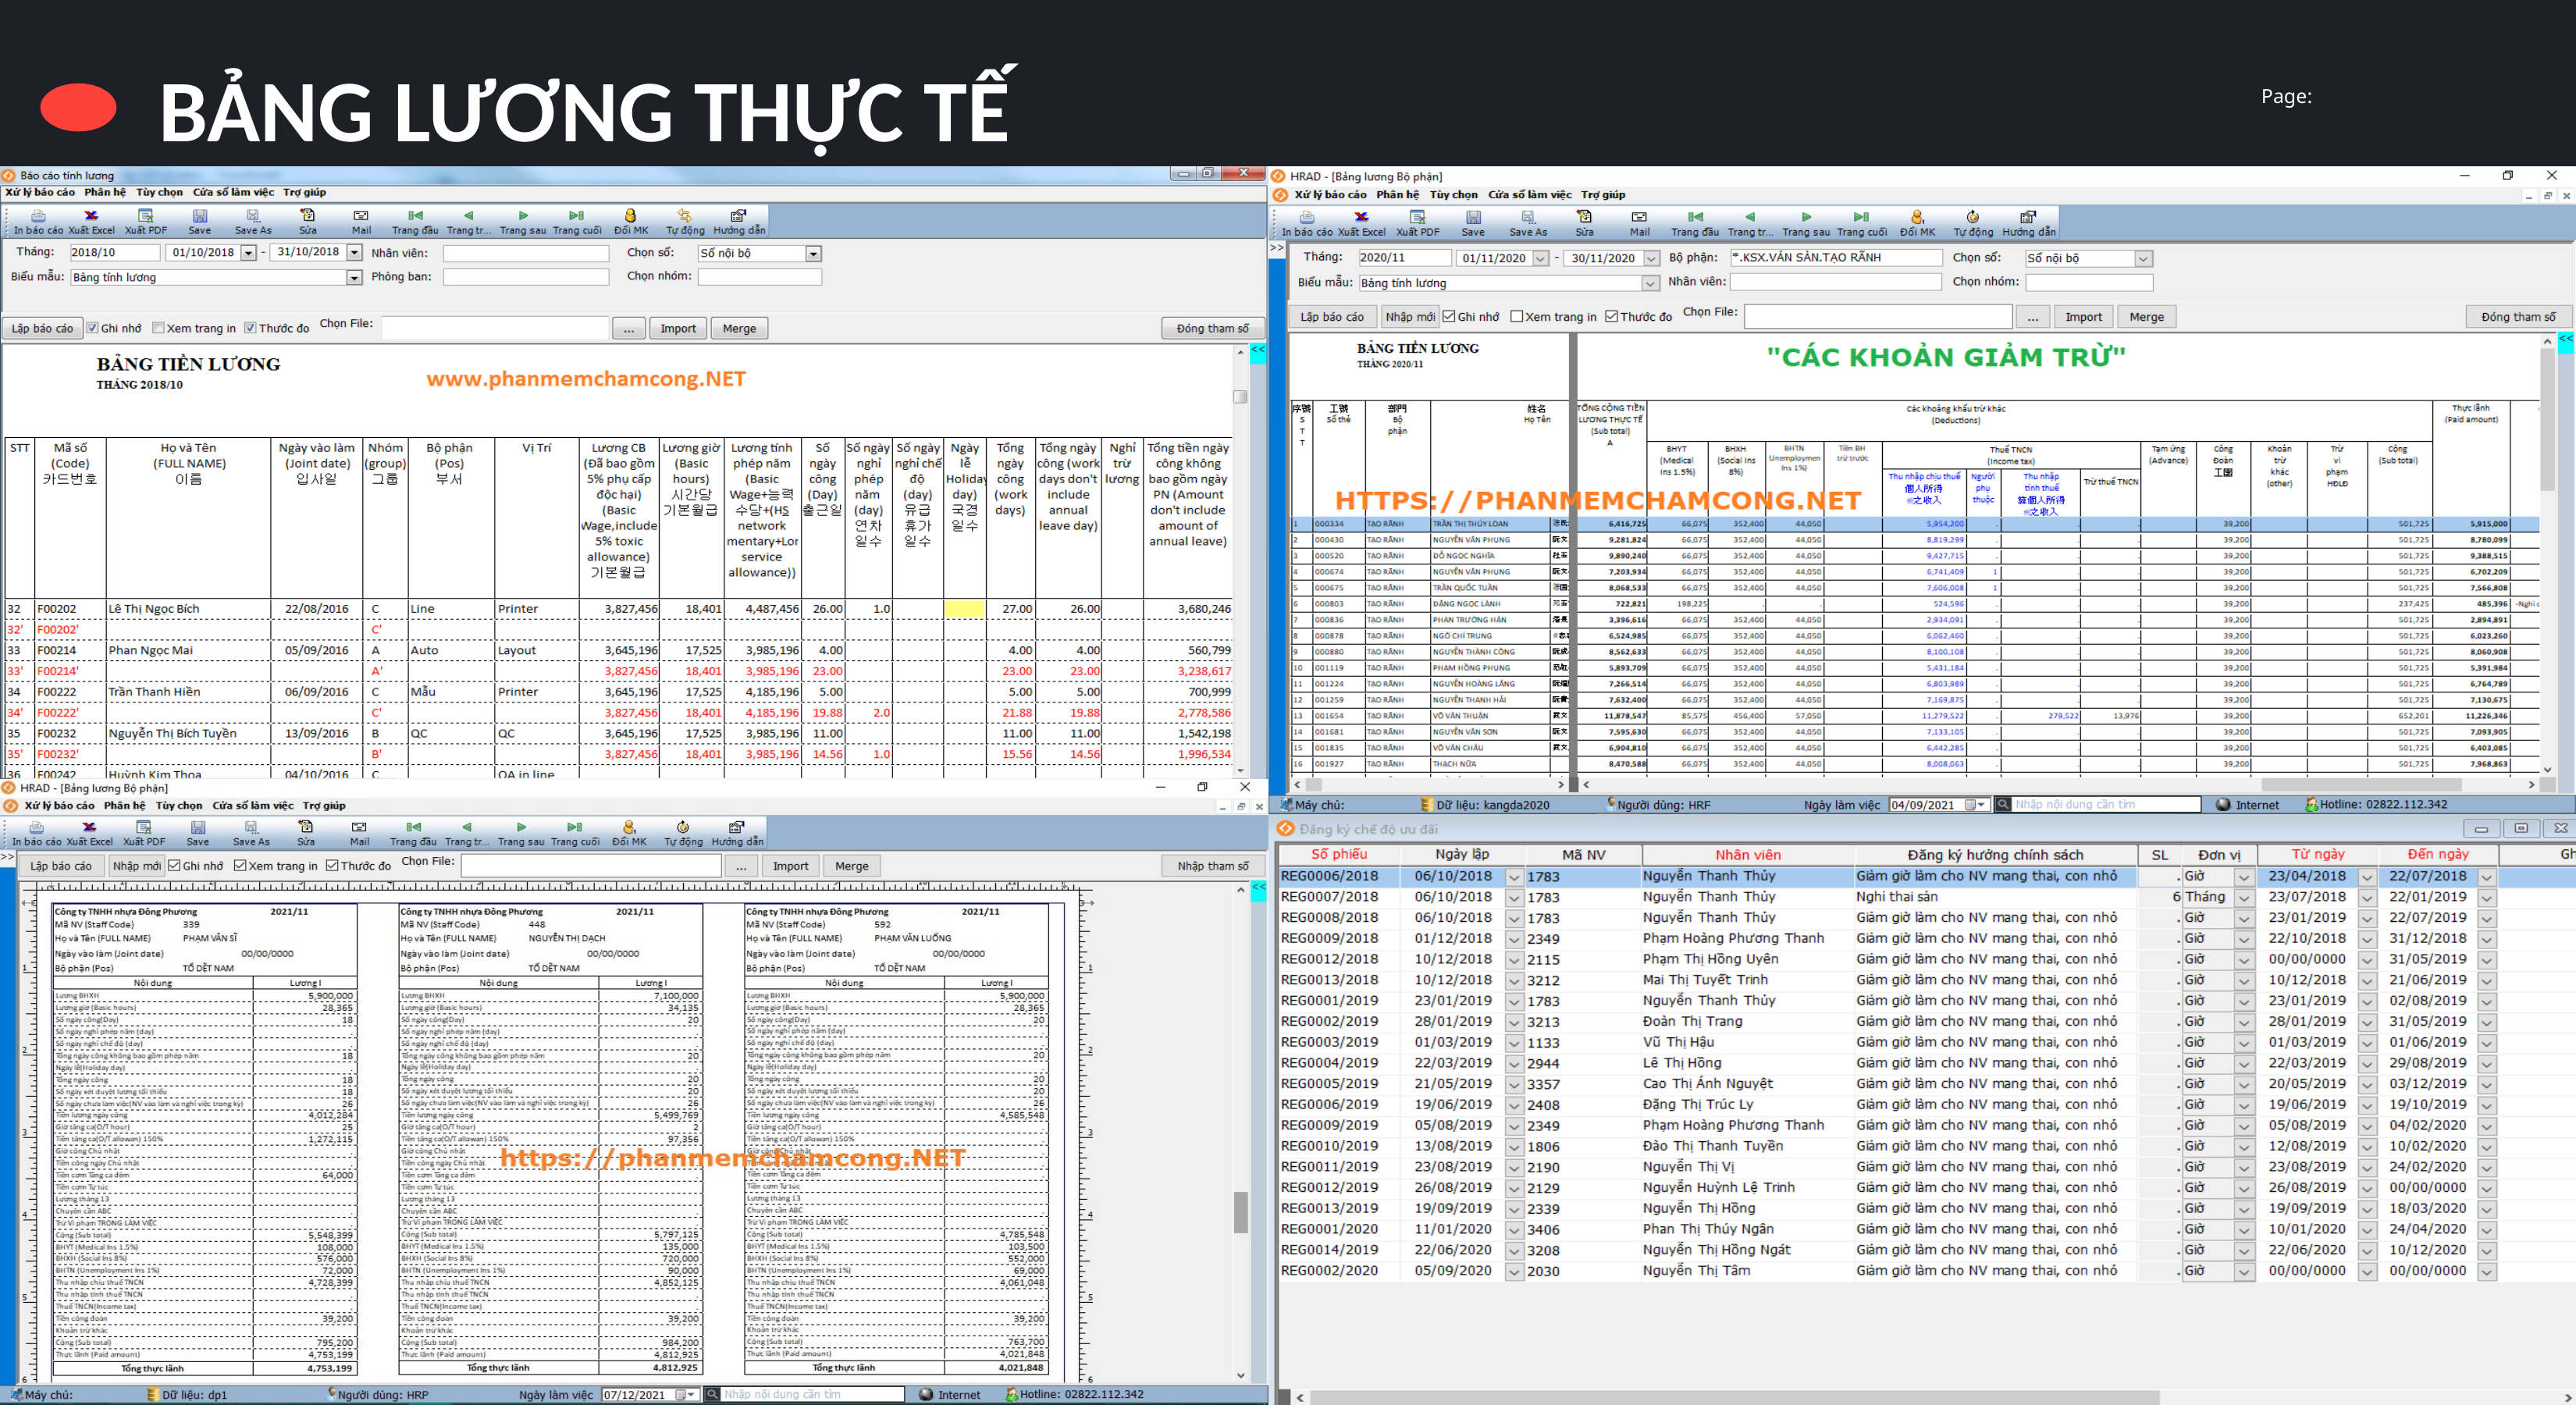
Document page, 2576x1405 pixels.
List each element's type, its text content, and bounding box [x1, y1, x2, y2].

picture [0, 166, 2576, 1405]
text_box [40, 83, 117, 132]
text_box BẢNG LƯƠNG THỰC TẾ [152, 48, 1017, 165]
